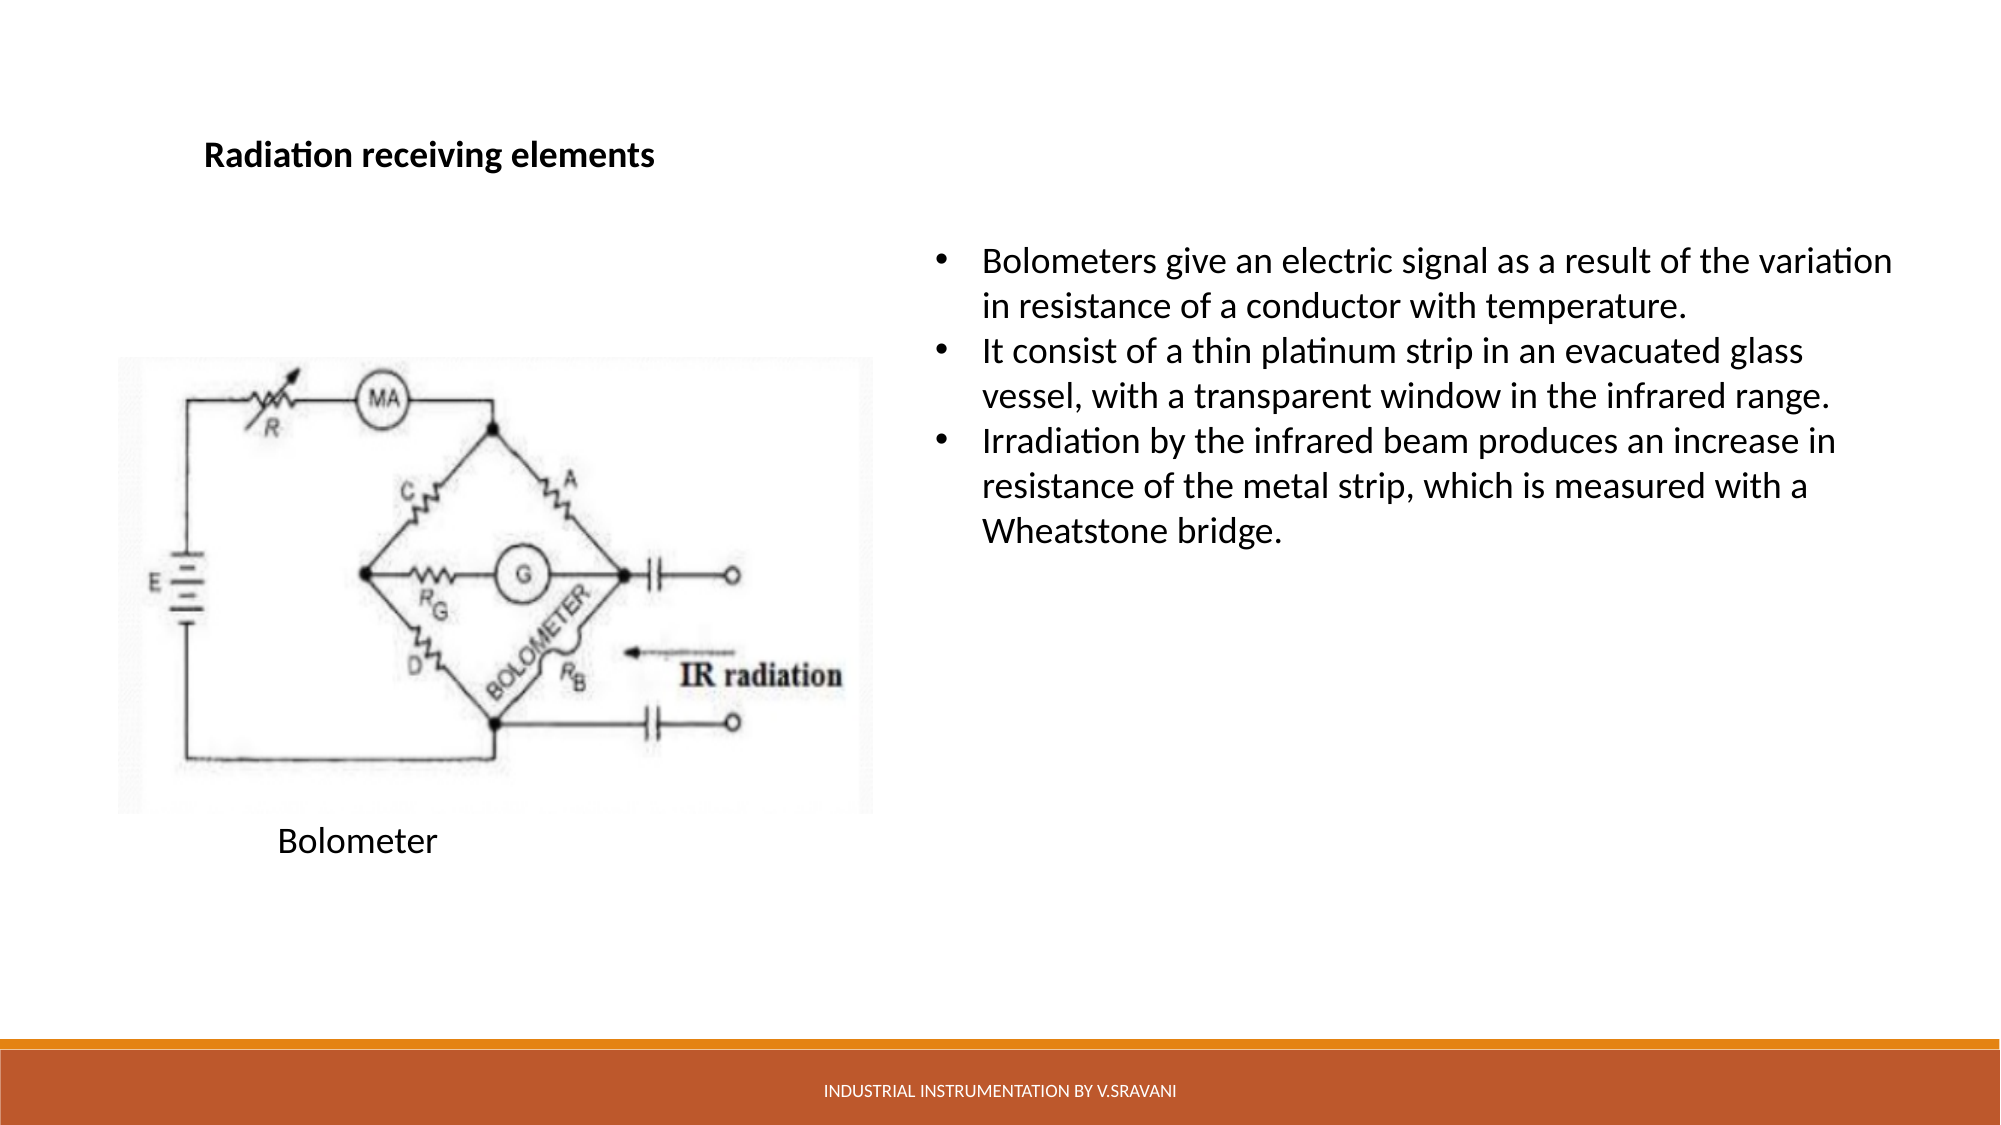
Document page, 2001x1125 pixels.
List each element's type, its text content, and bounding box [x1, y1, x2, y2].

text_box Bolometers give an electric signal as a result of the variation in resistance of a conductor with temperature. It consist of a thin platinum strip in an evacuated glass vessel, with a transparent window in the infrared range. Irradiation by the infrared beam produces an increase in resistance of the metal strip, which is measured with a Wheatstone bridge. [920, 228, 1921, 559]
footer Industrial Instrumentation by V.Sravani [604, 1059, 1396, 1120]
picture [118, 357, 873, 814]
text_box Radiation receiving elements [189, 122, 671, 183]
text_box Bolometer [262, 822, 462, 869]
